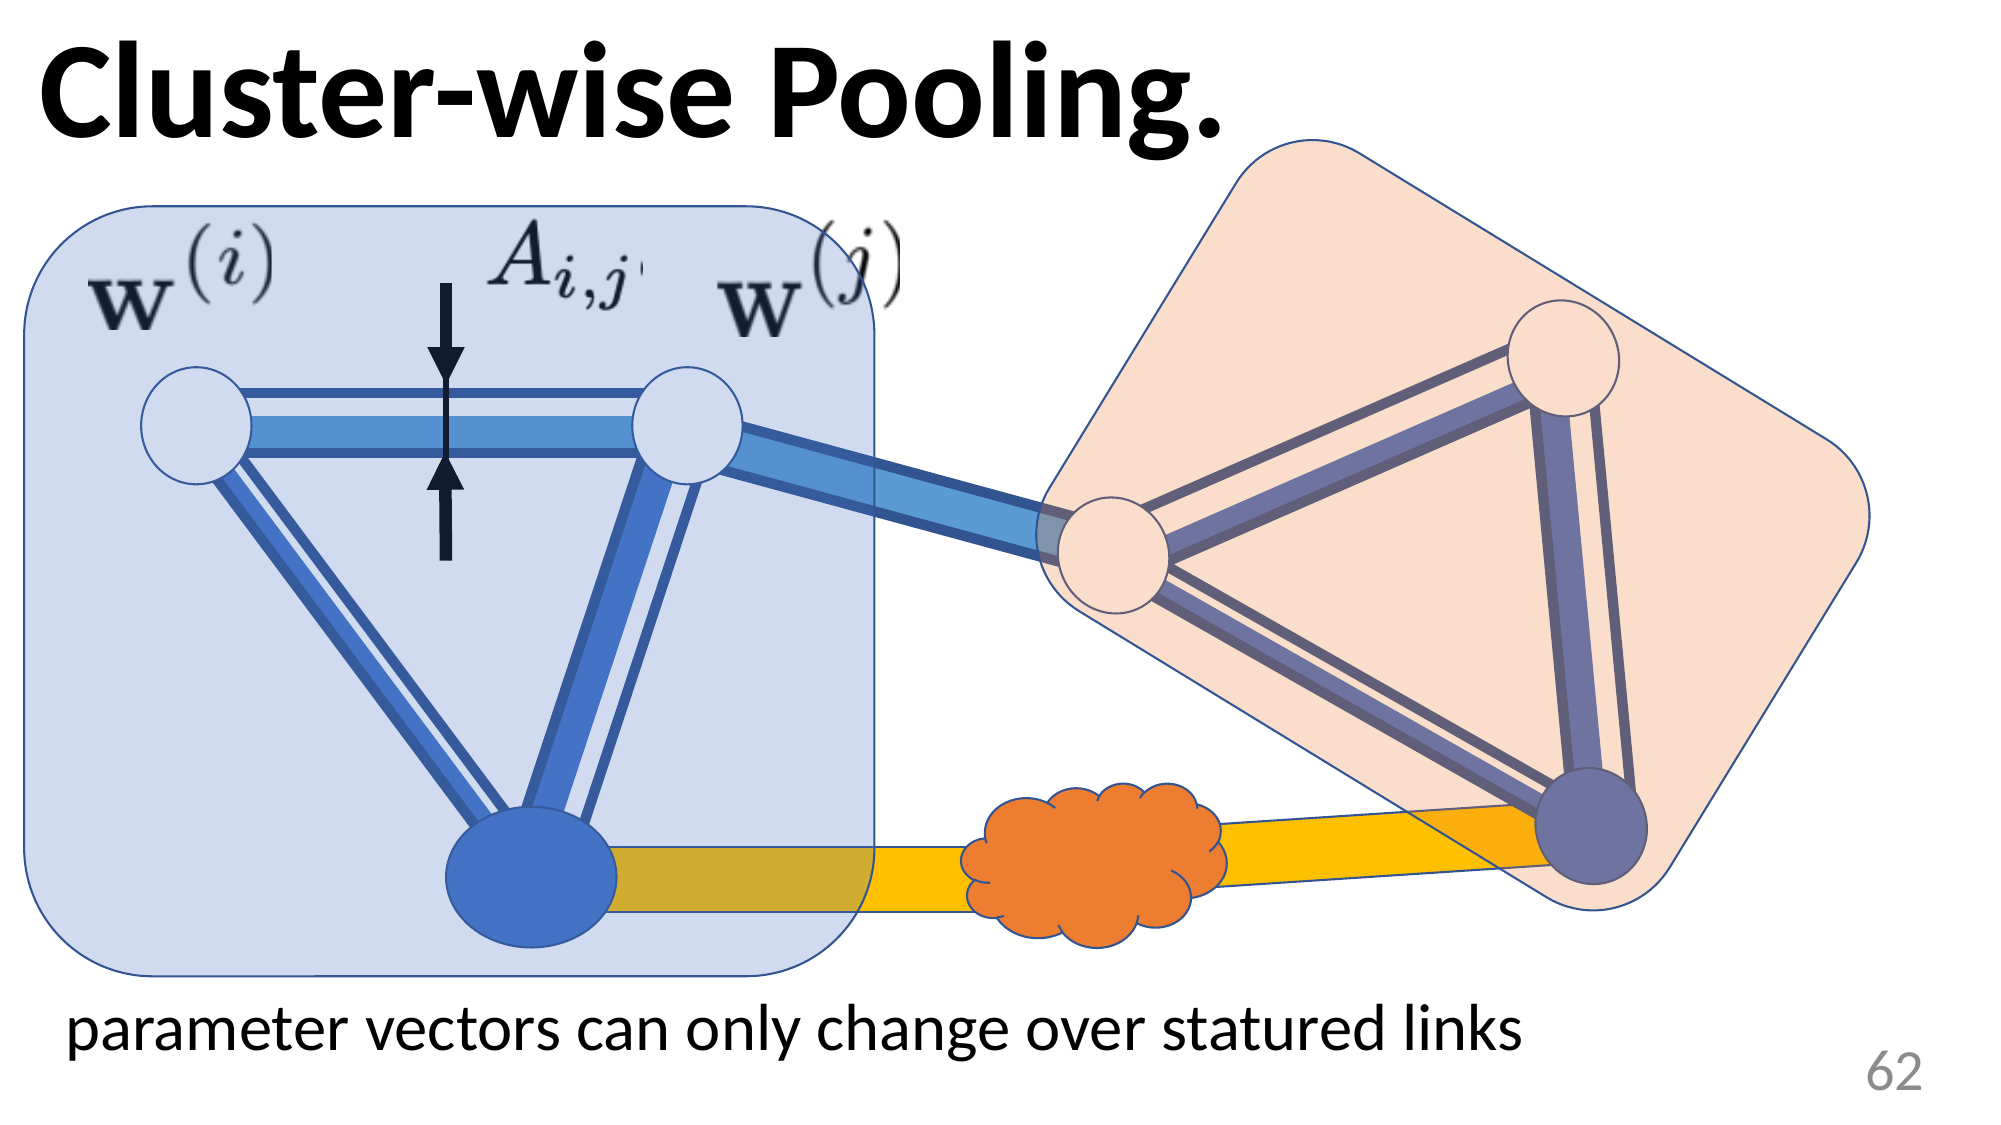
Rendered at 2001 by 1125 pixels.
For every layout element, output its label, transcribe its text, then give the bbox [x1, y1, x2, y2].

picture [716, 219, 900, 337]
text_box [859, 846, 973, 913]
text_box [216, 393, 445, 453]
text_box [868, 274, 920, 714]
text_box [393, 613, 832, 673]
title Cluster-wise Pooling. [24, 0, 1809, 188]
text_box parameter vectors can only change over statured links [50, 976, 1540, 1071]
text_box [447, 393, 655, 453]
text_box [959, 782, 1129, 950]
picture [459, 206, 643, 324]
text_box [1125, 376, 1727, 937]
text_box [85, 606, 604, 640]
text_box [23, 205, 876, 978]
text_box [1727, 377, 1871, 776]
slide_number 62 [1489, 1037, 1940, 1098]
text_box [1035, 139, 1726, 641]
picture [88, 222, 272, 330]
